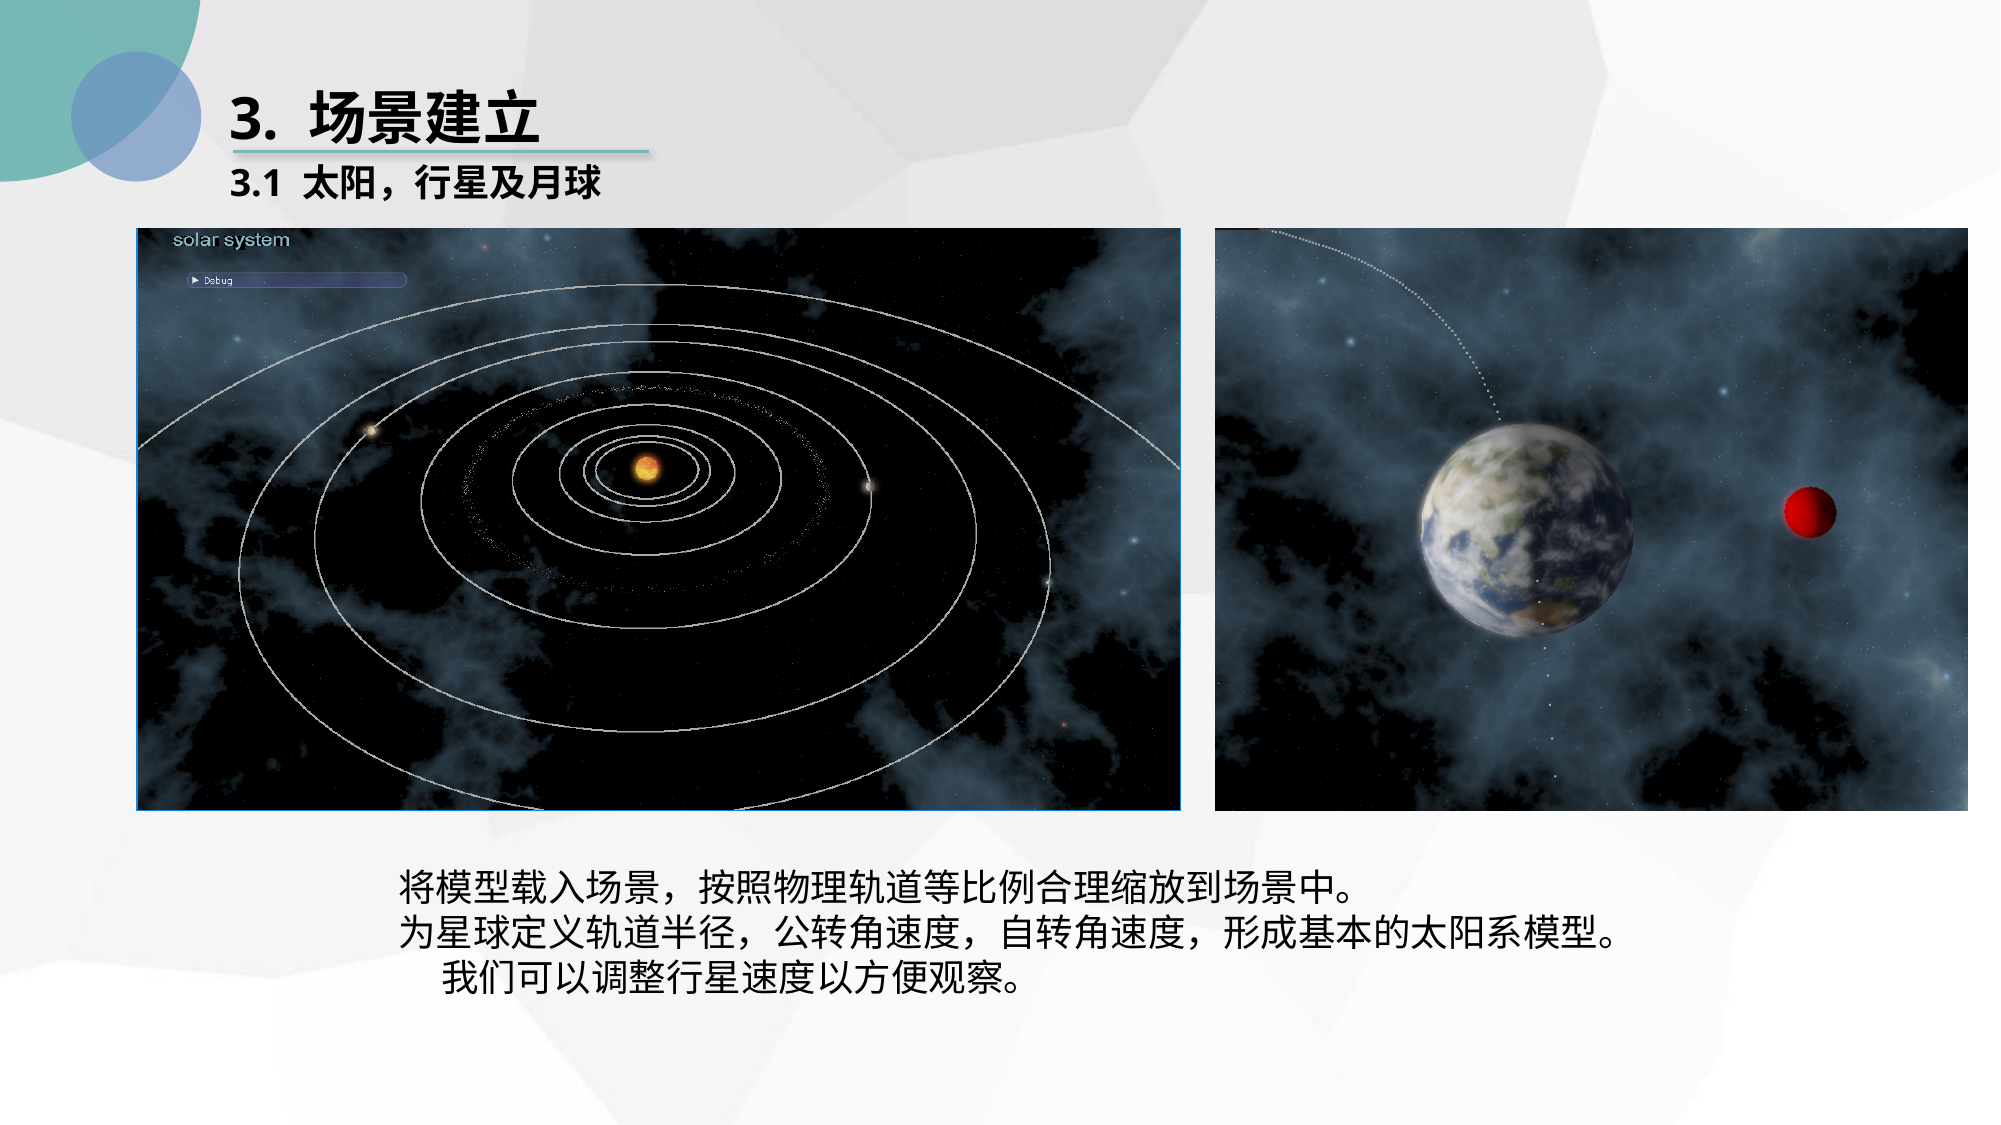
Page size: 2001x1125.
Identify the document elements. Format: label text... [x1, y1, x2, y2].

picture [0, 0, 2001, 1125]
text_box 3.1 太阳，行星及月球 [215, 151, 617, 211]
text_box [70, 50, 203, 183]
text_box 3. 场景建立 [214, 73, 556, 159]
text_box [0, 0, 202, 183]
text_box 将模型载入场景，按照物理轨道等比例合理缩放到场景中。 为星球定义轨道半径，公转角速度，自转角速度，形成基本的太阳系模型。 我们可以调整行星速度以方便观察。 [339, 856, 1661, 1007]
